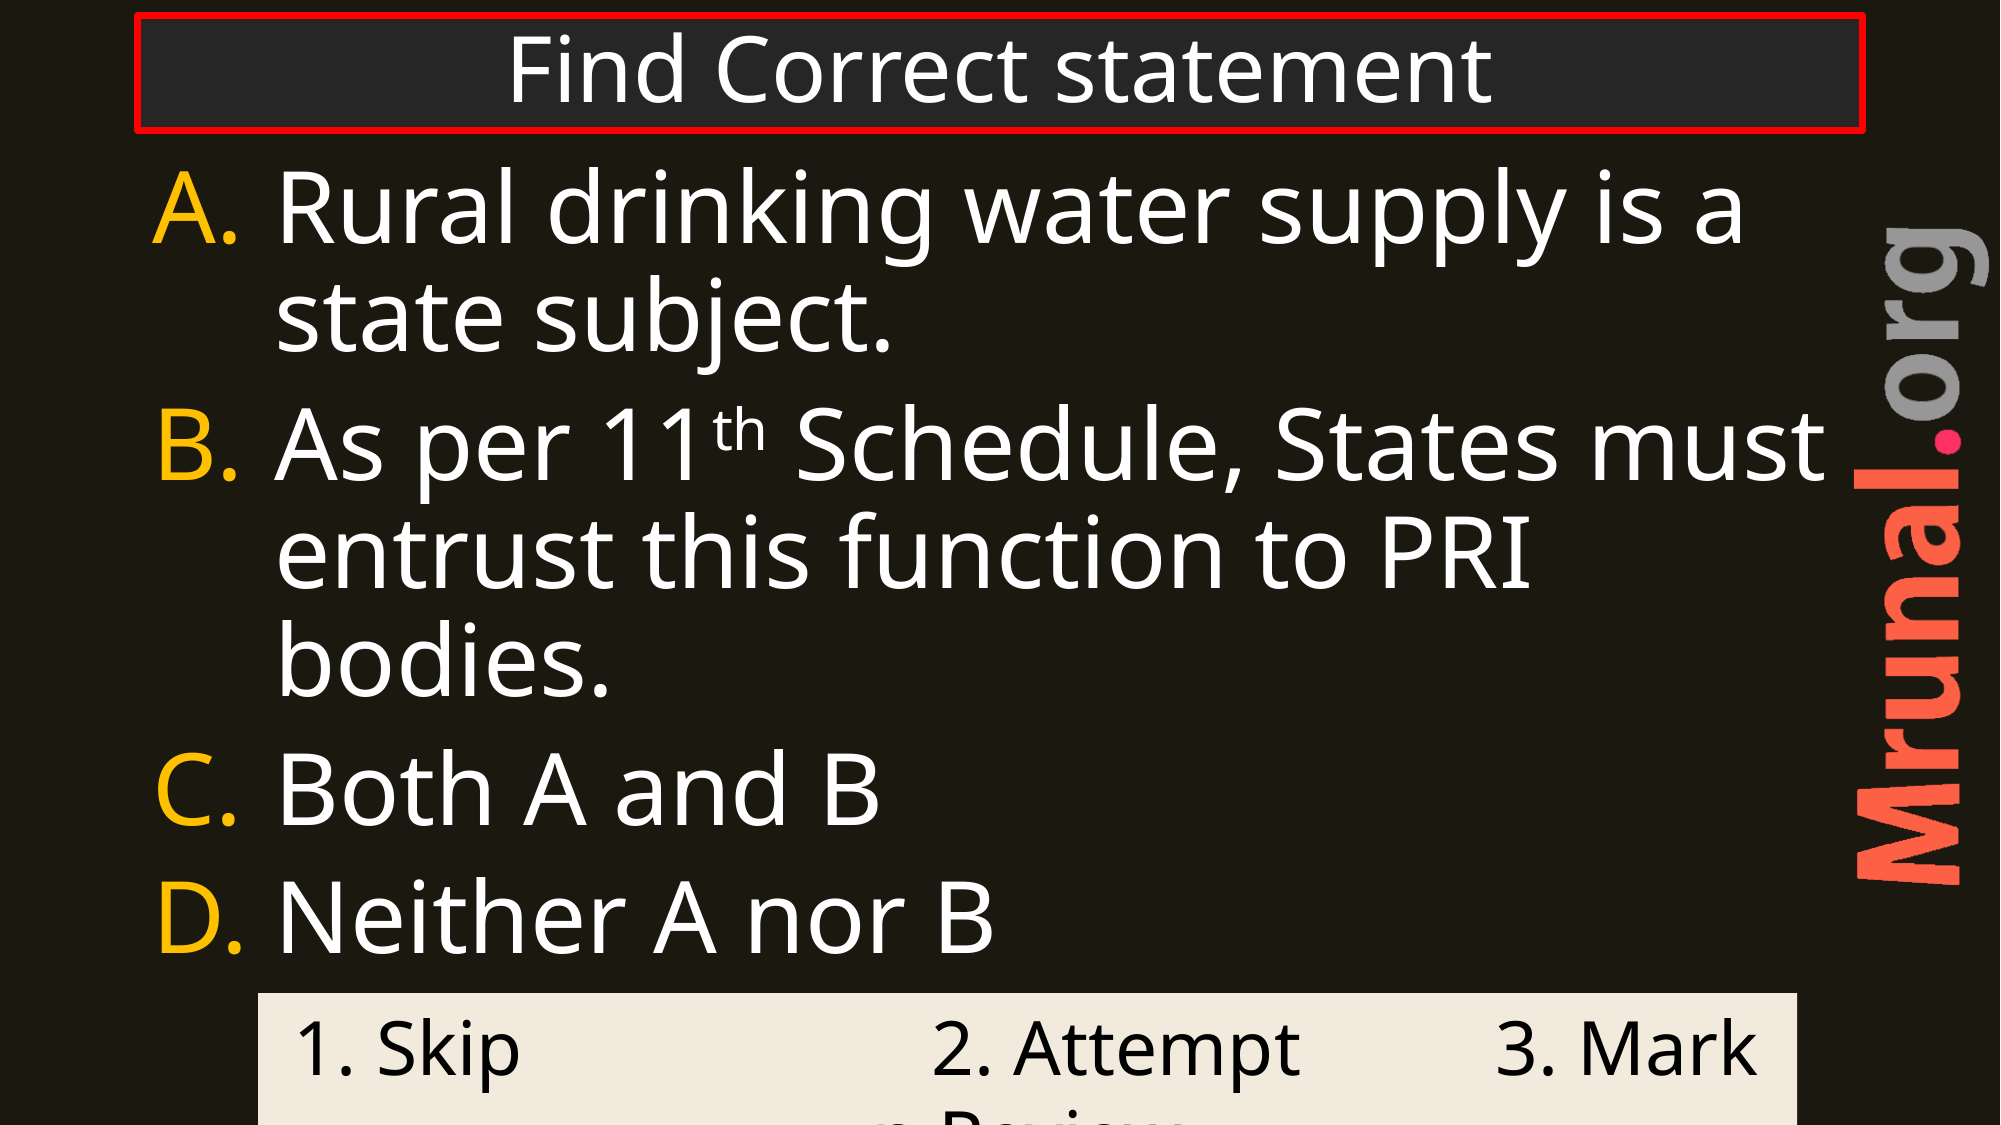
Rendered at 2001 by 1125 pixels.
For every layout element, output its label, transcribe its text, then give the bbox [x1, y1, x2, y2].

list Rural drinking water supply is a state subject. As per 11th Schedule, States must entrust this function to PRI bodies. Both A and B Neither A nor B [137, 149, 1863, 1014]
title Find Correct statement [134, 12, 1866, 134]
picture [1863, 223, 2000, 894]
